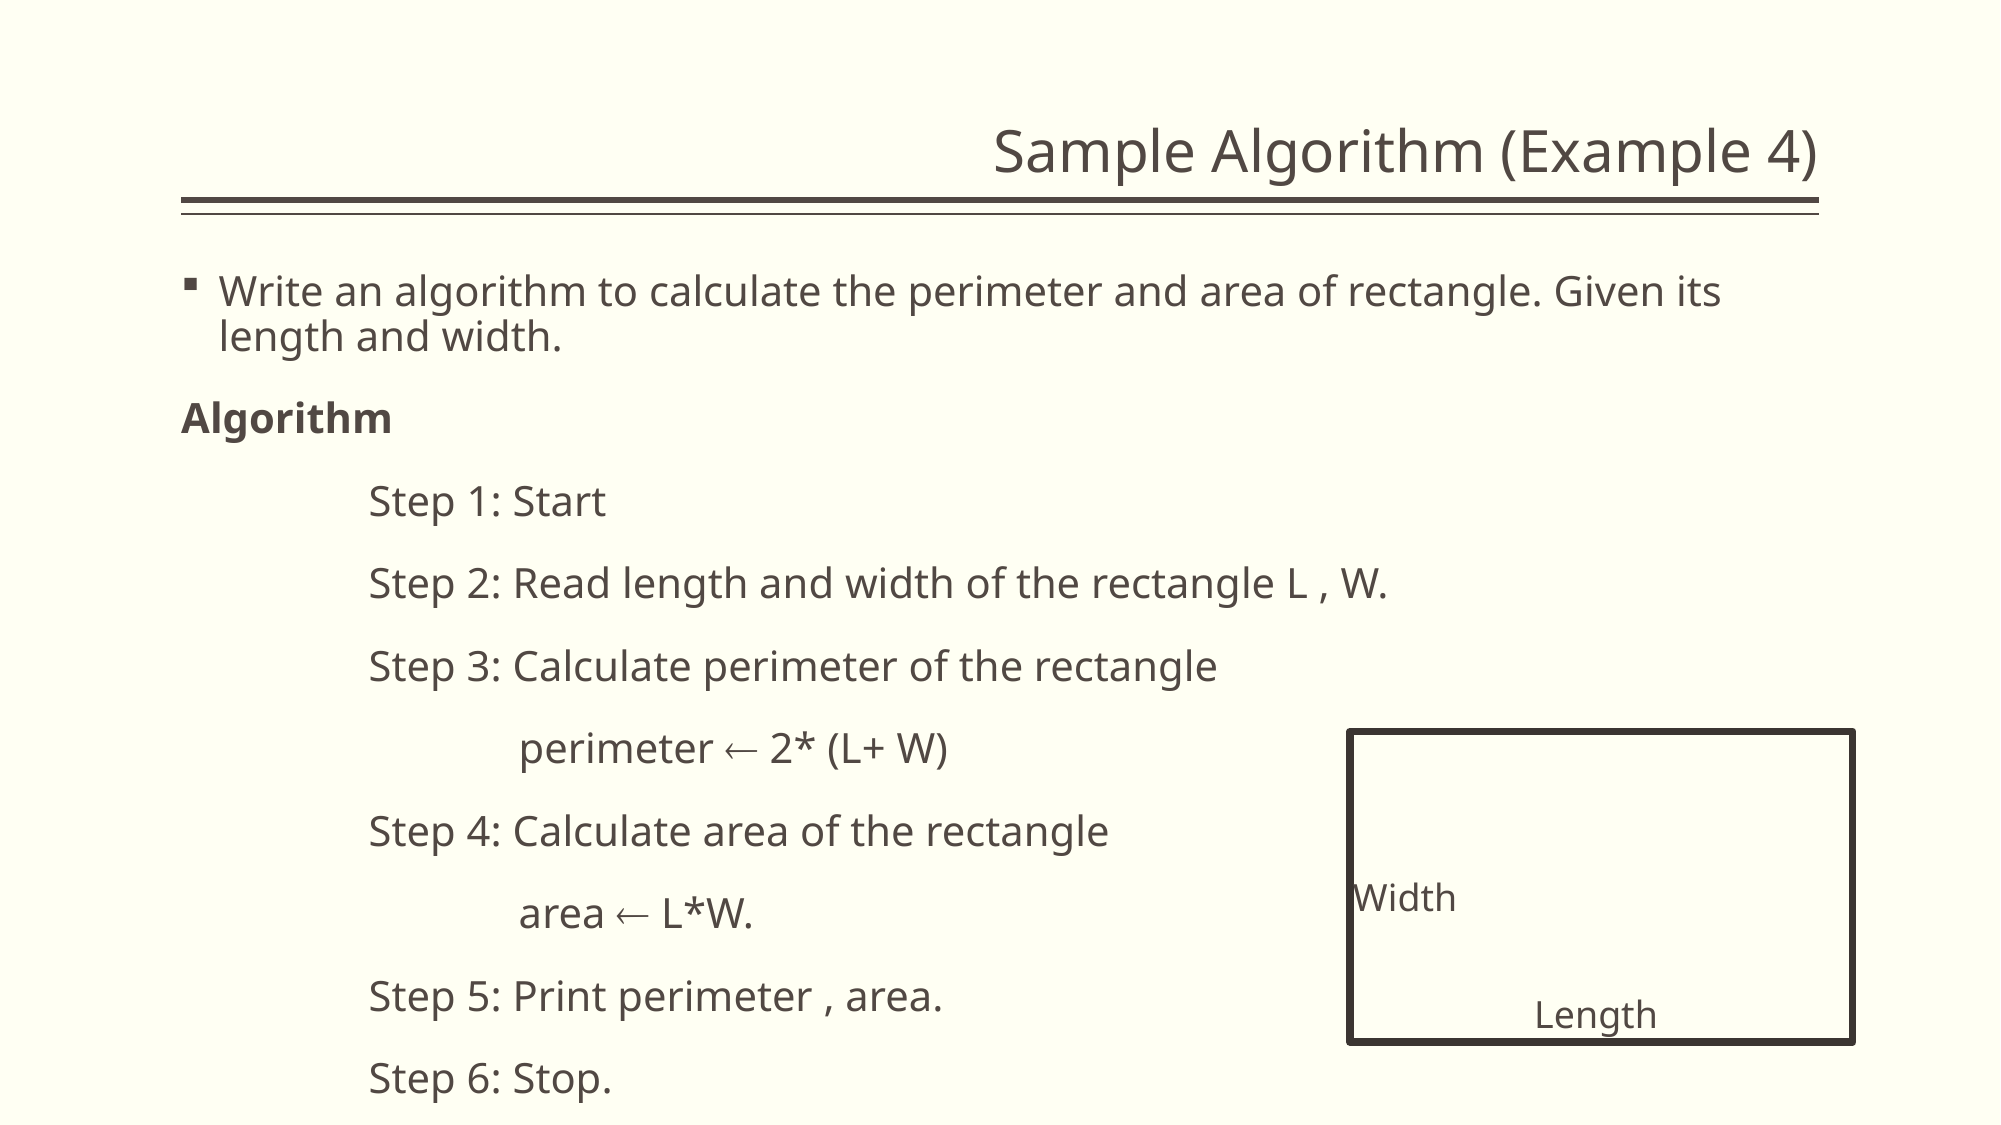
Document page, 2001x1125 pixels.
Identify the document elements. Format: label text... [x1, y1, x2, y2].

title Sample Algorithm (Example 4) [181, 12, 1819, 193]
list Write an algorithm to calculate the perimeter and area of rectangle. Given its length and width. Algorithm Step 1: Start Step 2: Read length and width of the rectangle L , W. Step 3: Calculate perimeter of the rectangle perimeter  2* (L+ W) Step 4: Calculate area of the rectangle area  L*W. Step 5: Print perimeter , area. Step 6: Stop. [181, 262, 1819, 1013]
text_box Length [1500, 984, 1693, 1044]
text_box Width [1309, 867, 1502, 927]
text_box [1346, 728, 1856, 1046]
